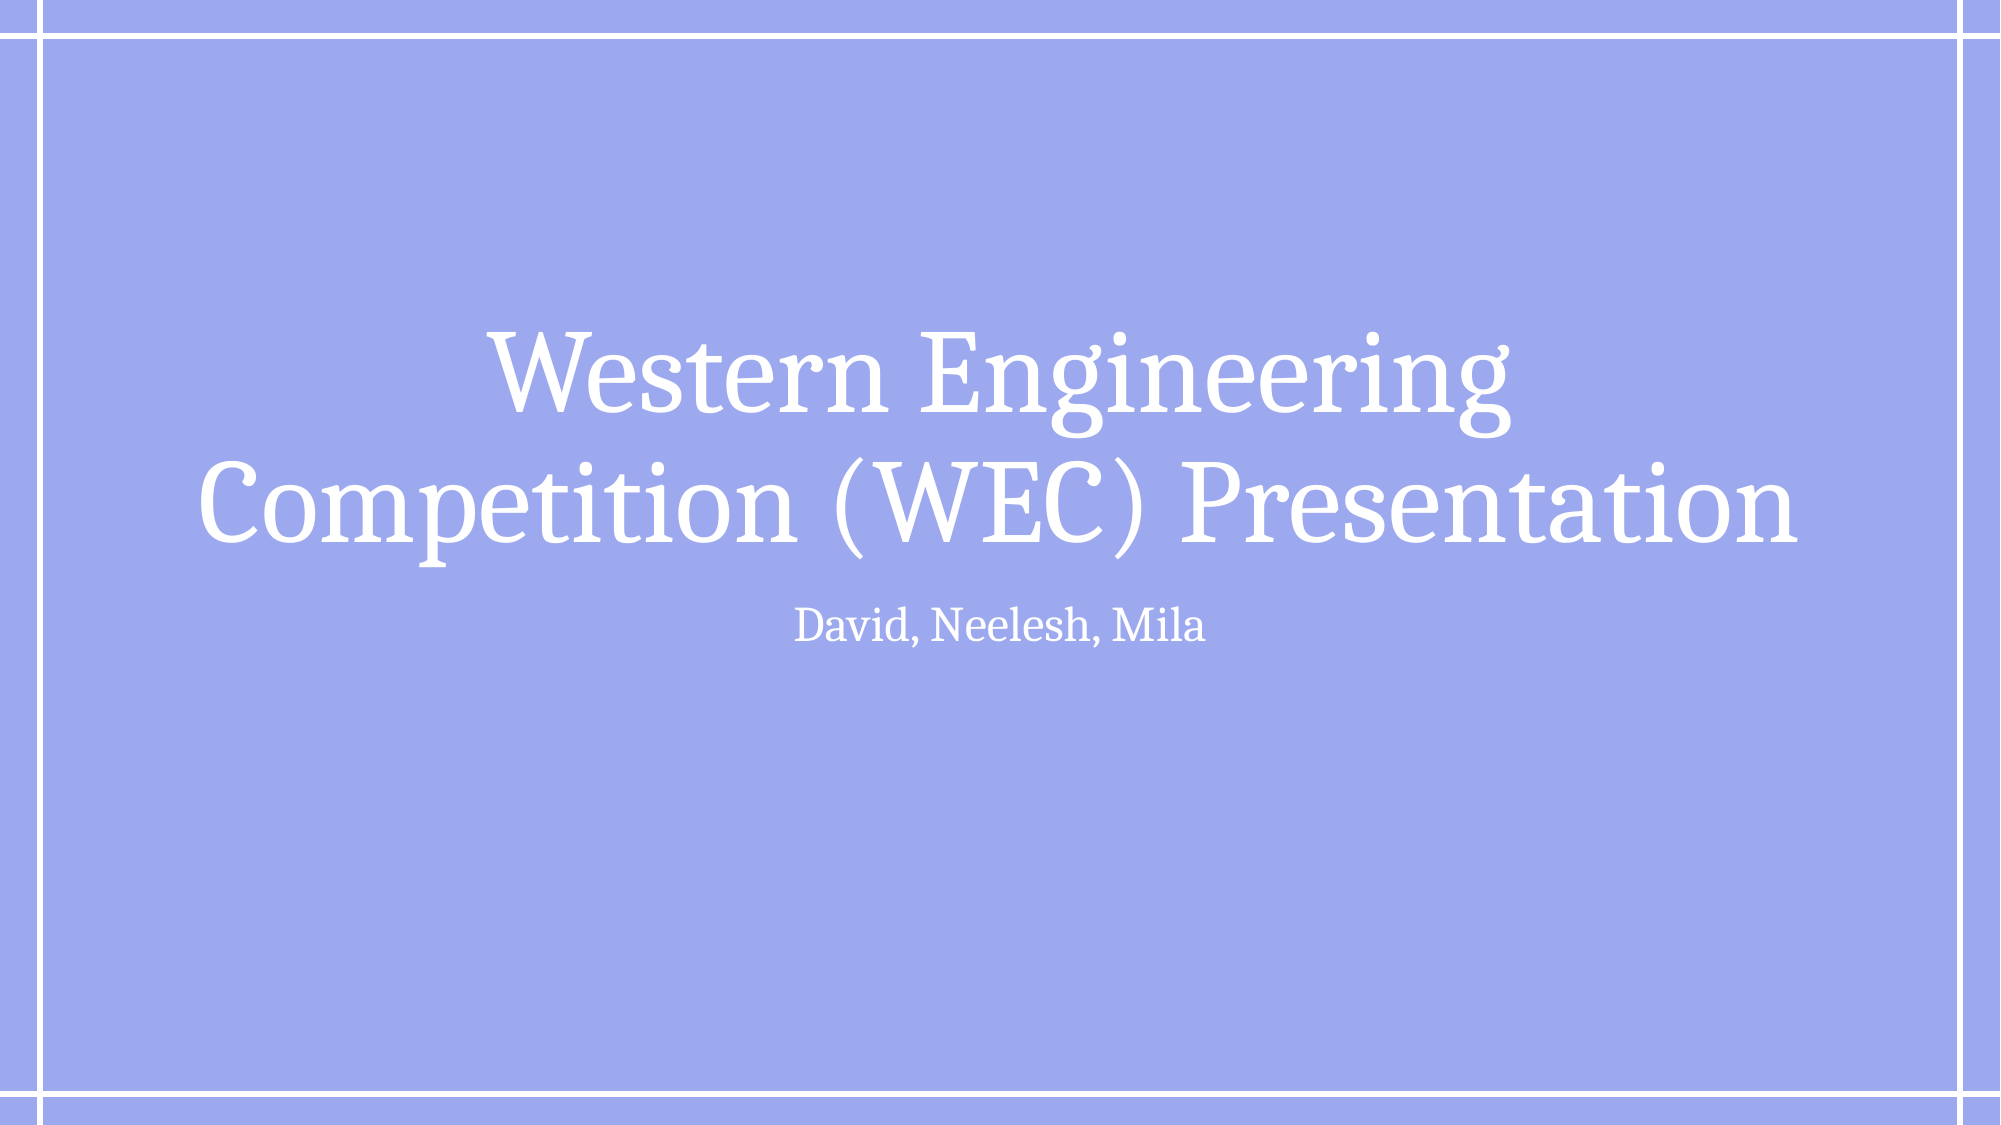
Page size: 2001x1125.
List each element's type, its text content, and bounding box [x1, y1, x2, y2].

title Western Engineering Competition (WEC) Presentation [178, 184, 1821, 576]
subtitle David, Neelesh, Mila [249, 590, 1750, 863]
